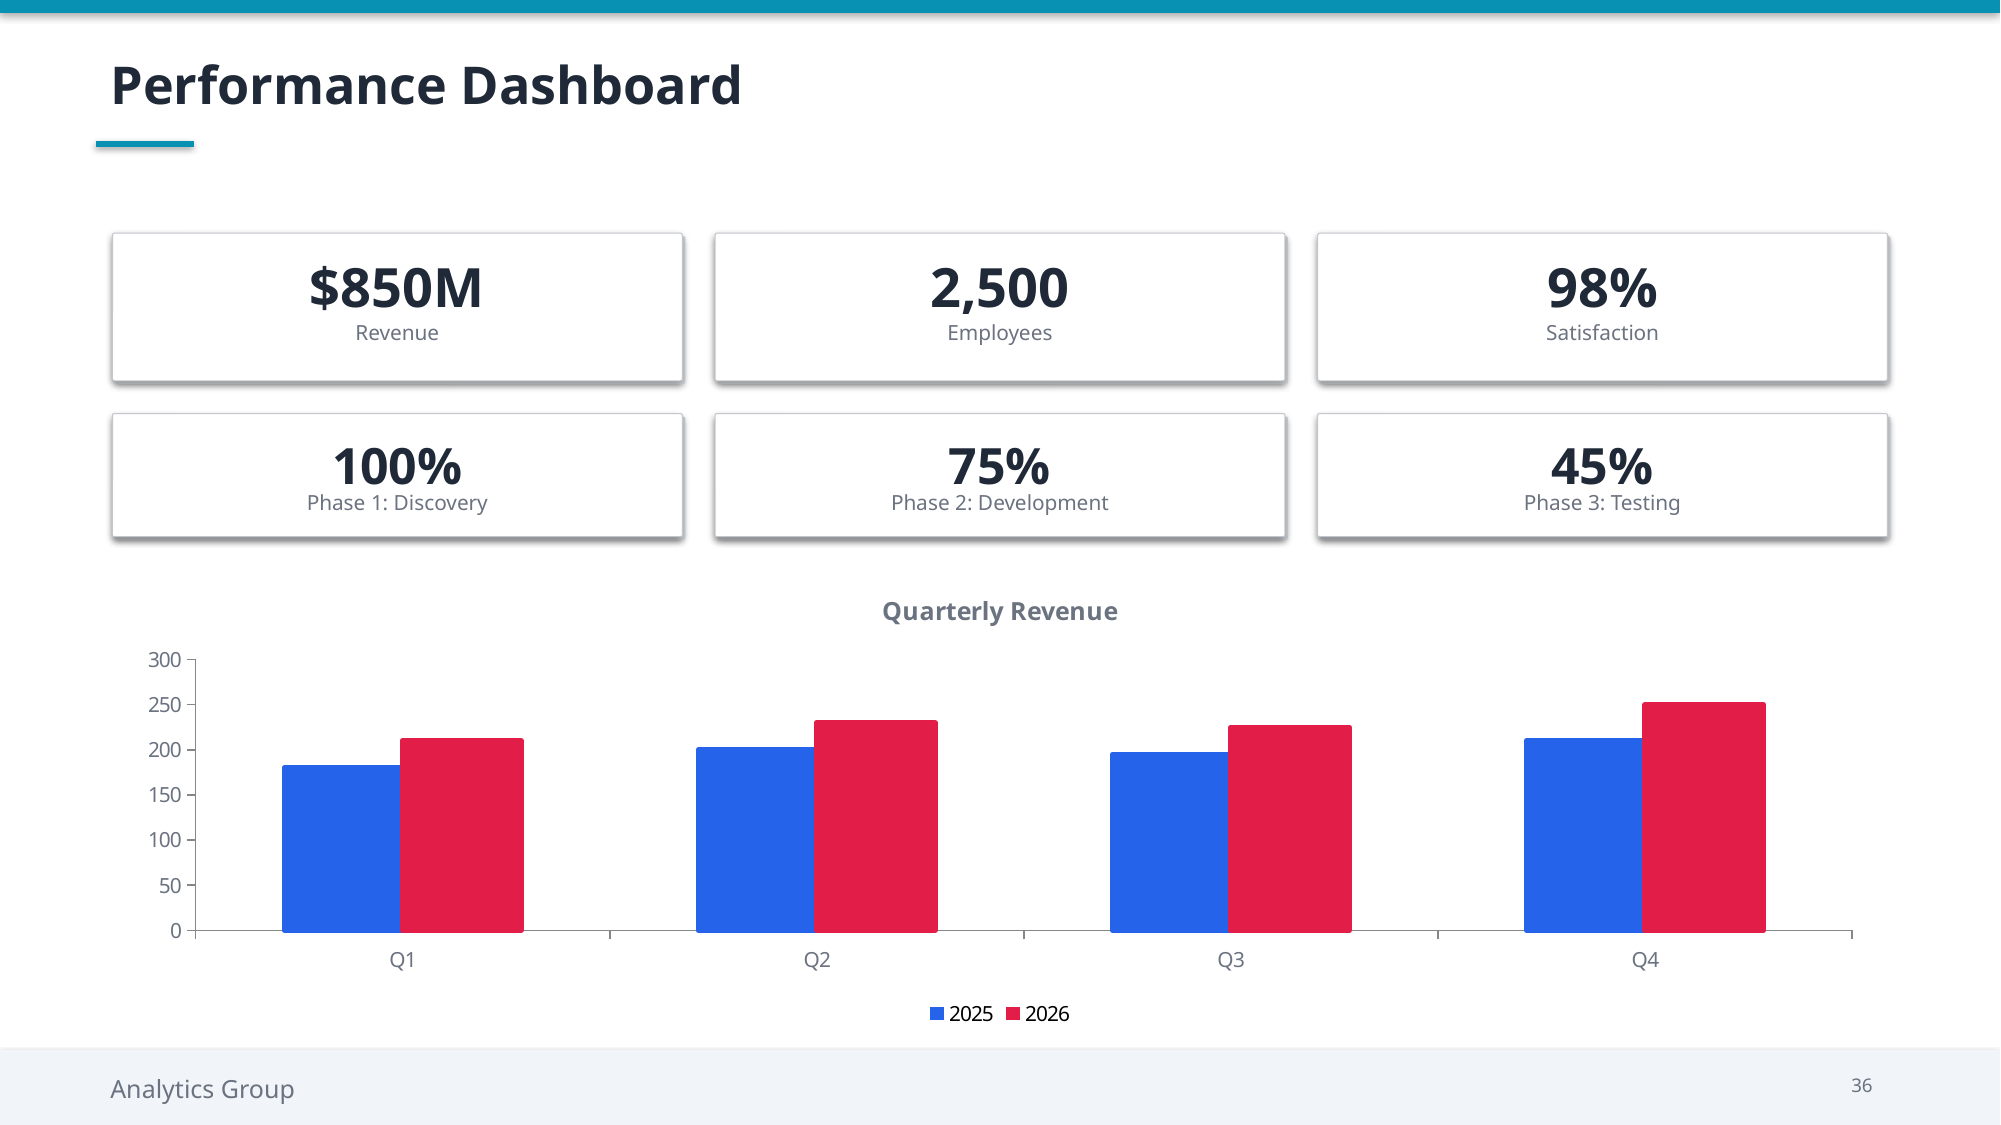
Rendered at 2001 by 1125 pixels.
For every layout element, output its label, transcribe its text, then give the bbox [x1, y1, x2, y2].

text_box [0, 0, 2000, 14]
text_box $850M [118, 246, 676, 311]
text_box [0, 25, 2000, 1049]
text_box [714, 412, 1286, 538]
text_box [111, 232, 684, 382]
text_box Phase 1: Discovery [118, 482, 676, 523]
text_box 45% [1324, 426, 1881, 482]
text_box Analytics Group [95, 1066, 588, 1112]
text_box Revenue [118, 311, 676, 352]
text_box 75% [721, 426, 1279, 482]
text_box 2,500 [721, 246, 1279, 311]
text_box [0, 1049, 2000, 1125]
text_box 100% [118, 426, 676, 482]
text_box [714, 232, 1286, 382]
chart [112, 569, 1888, 1034]
text_box Phase 3: Testing [1324, 482, 1881, 523]
text_box Employees [721, 311, 1279, 352]
text_box 36 [1821, 1066, 1888, 1104]
text_box Phase 2: Development [721, 482, 1279, 523]
text_box 98% [1324, 246, 1881, 311]
text_box [1316, 232, 1889, 382]
text_box Performance Dashboard [95, 44, 1905, 123]
text_box [1316, 412, 1889, 538]
text_box [111, 412, 684, 538]
text_box Satisfaction [1324, 311, 1881, 352]
